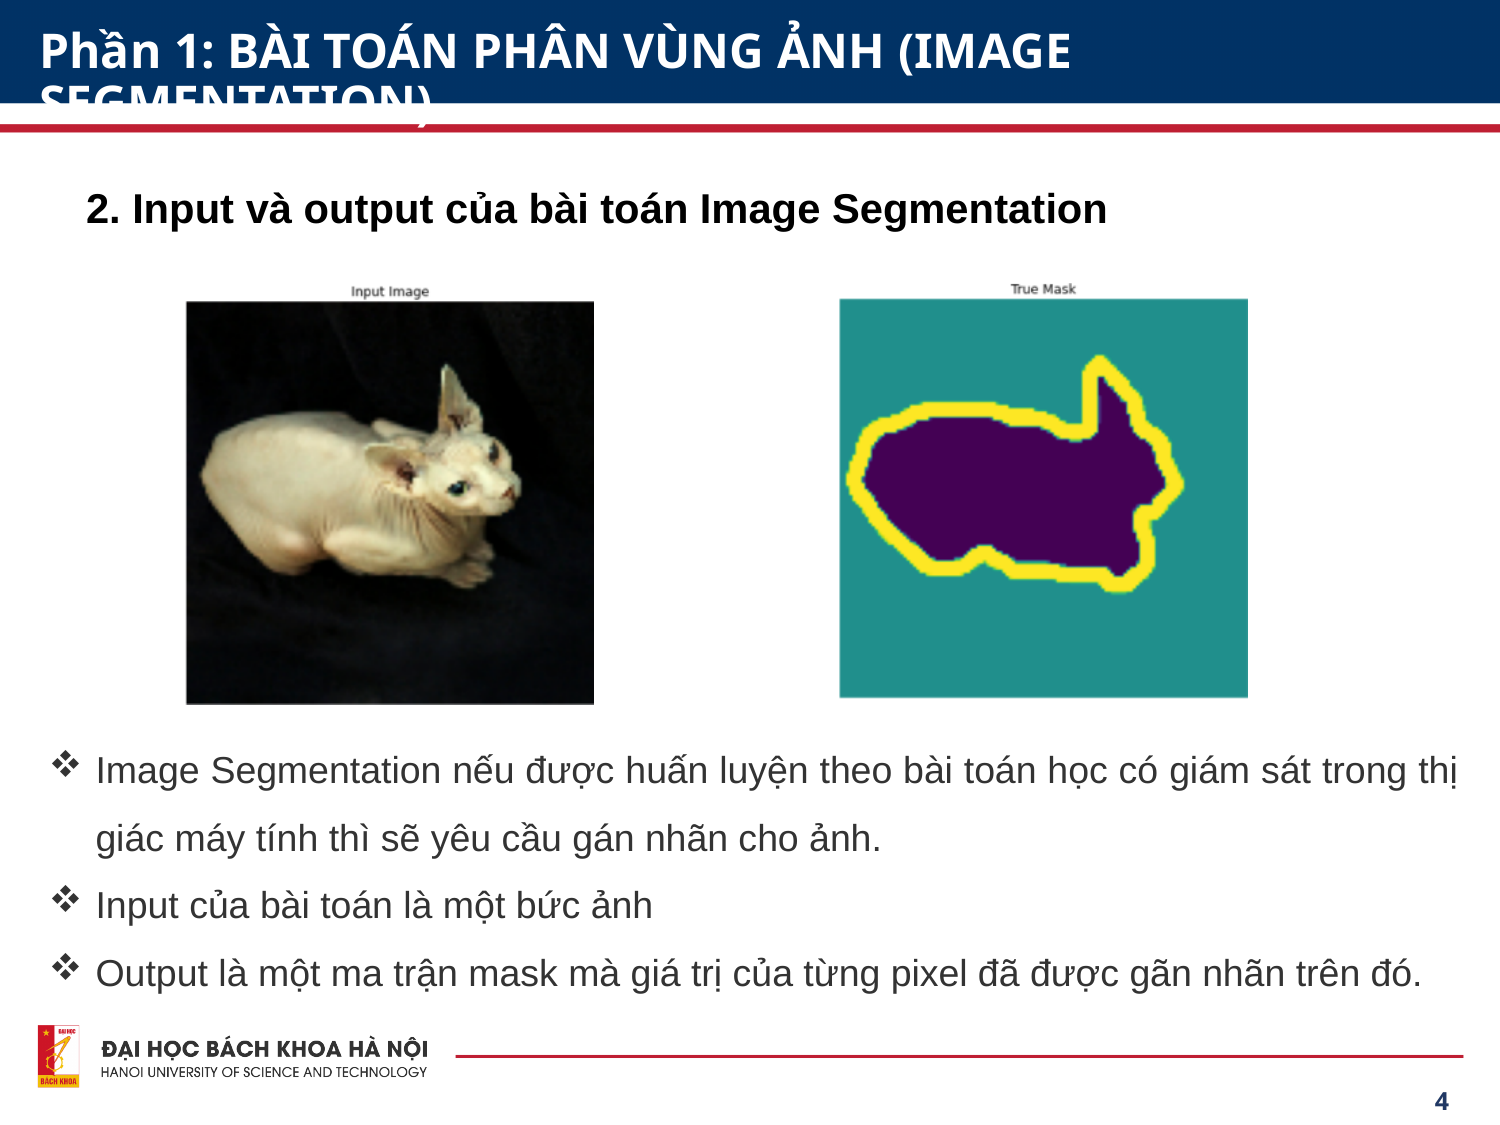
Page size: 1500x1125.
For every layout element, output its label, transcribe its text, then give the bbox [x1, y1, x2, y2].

text_box Image Segmentation nếu được huấn luyện theo bài toán học có giám sát trong thị giác máy tính thì sẽ yêu cầu gán nhãn cho ảnh. Input của bài toán là một bức ảnh Output là một ma trận mask mà giá trị của từng pixel đã được gãn nhãn trên đó. [33, 716, 1474, 1002]
text_box 2. Input và output của bài toán Image Segmentation [71, 174, 1316, 285]
slide_number 4 [1126, 1078, 1464, 1125]
picture [0, 0, 1500, 1125]
text_box Phần 1: BÀI TOÁN PHÂN VÙNG ẢNH (IMAGE SEGMENTATION) [24, 20, 1483, 95]
